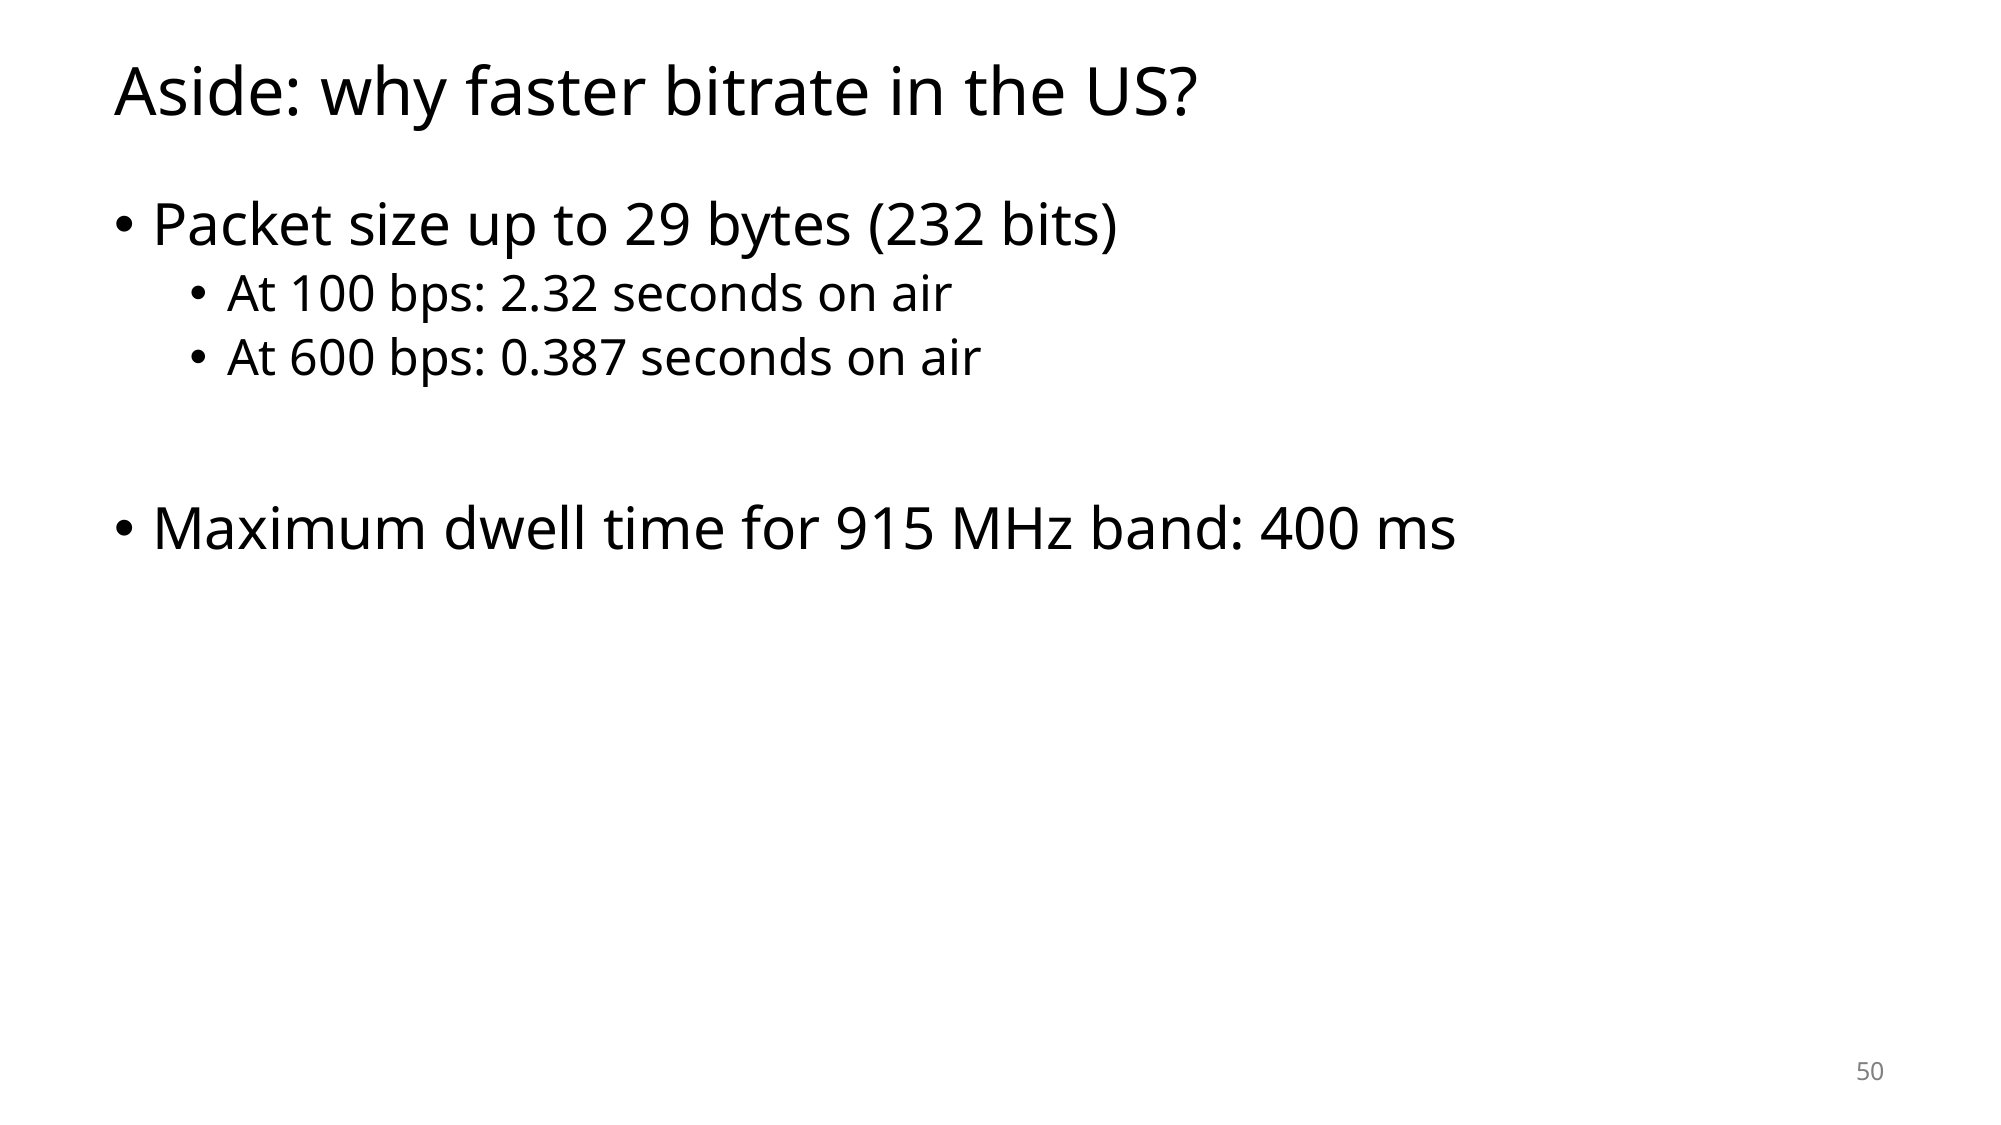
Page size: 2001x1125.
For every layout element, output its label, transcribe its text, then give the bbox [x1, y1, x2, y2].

list Packet size up to 29 bytes (232 bits) At 100 bps: 2.32 seconds on air At 600 bps: 0.387 seconds on air Maximum dwell time for 915 MHz band: 400 ms [99, 187, 1900, 1013]
title Aside: why faster bitrate in the US? [99, 37, 1900, 150]
slide_number 50 [1749, 1042, 1900, 1103]
